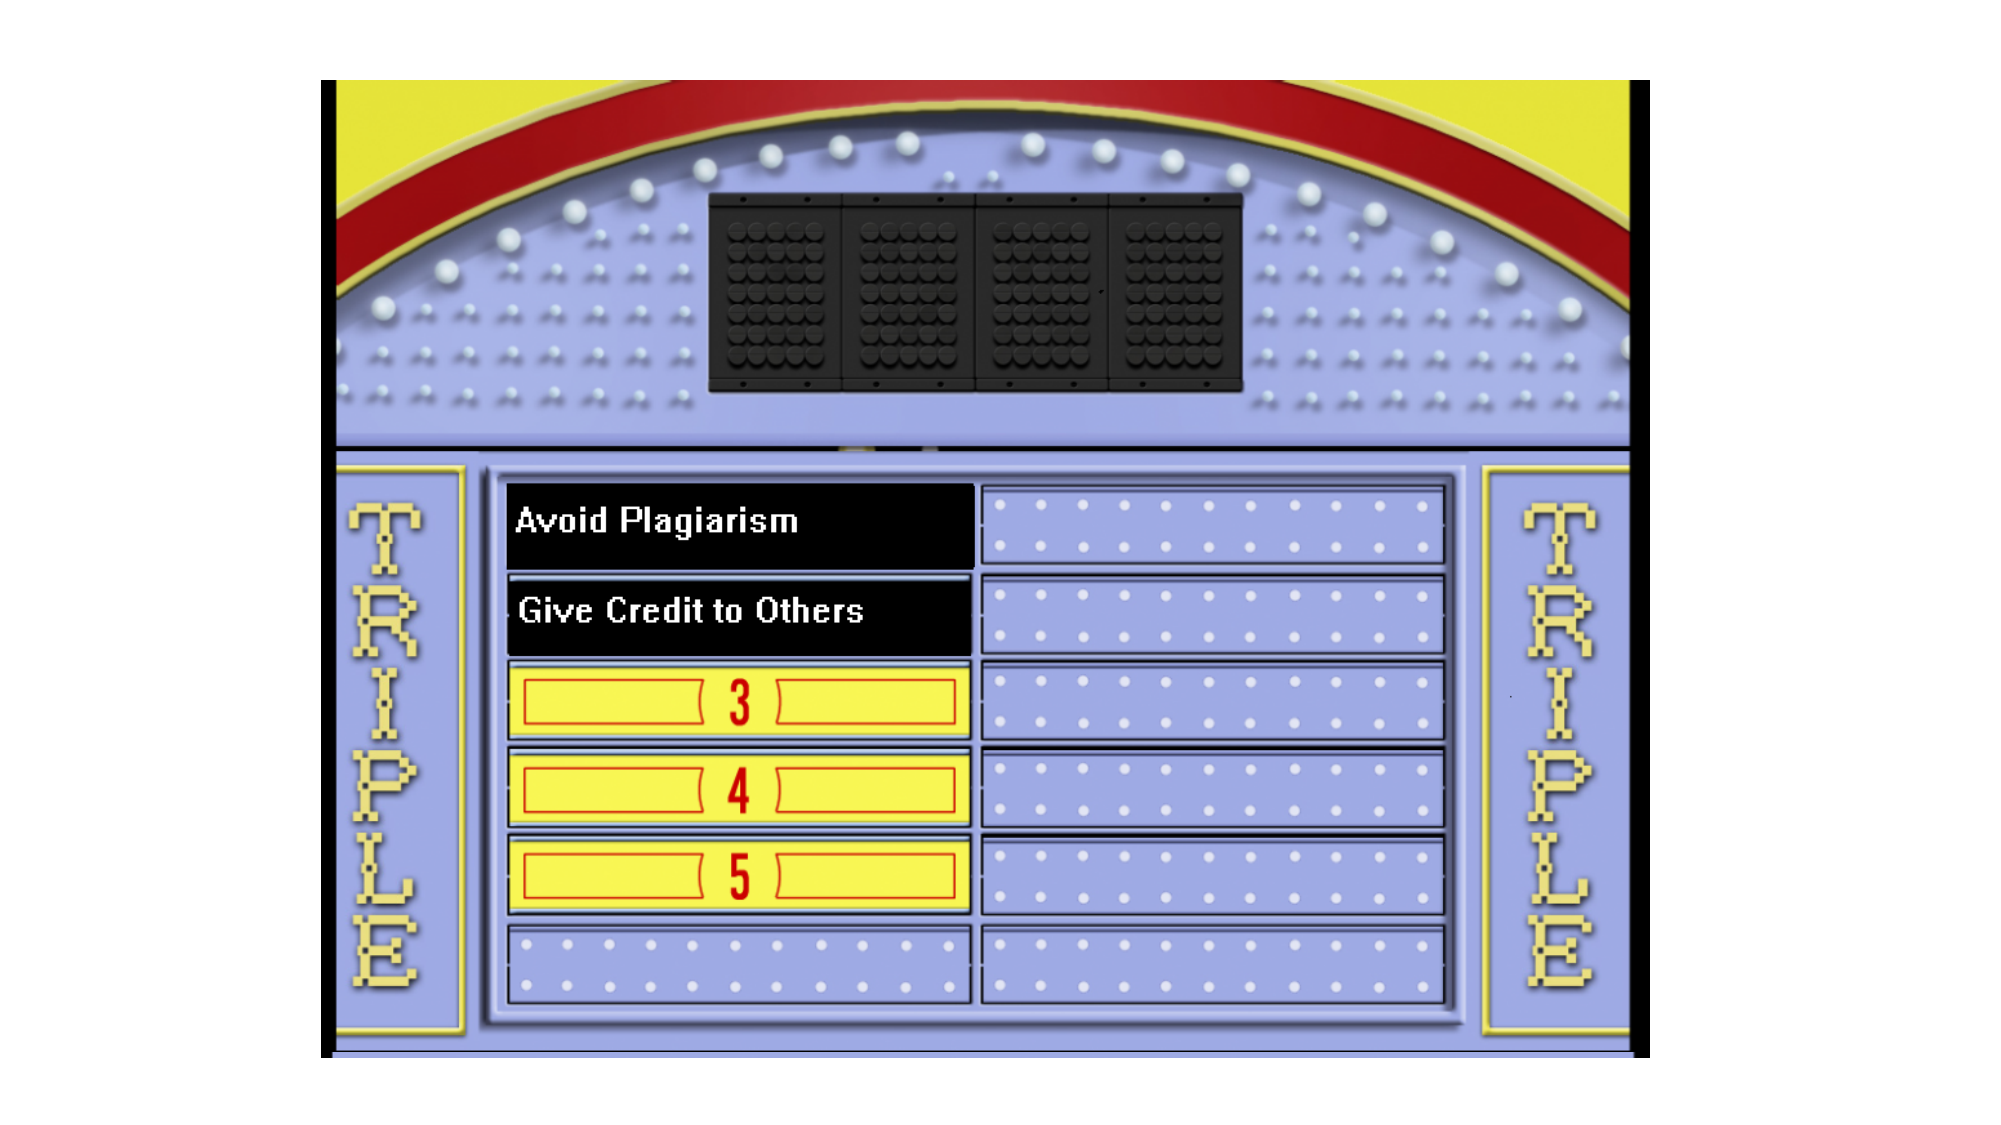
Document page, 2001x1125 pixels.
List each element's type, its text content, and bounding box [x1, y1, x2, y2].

title Why Do We Cite? [137, 59, 1863, 278]
picture [325, 80, 1647, 1052]
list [321, 80, 1650, 1058]
